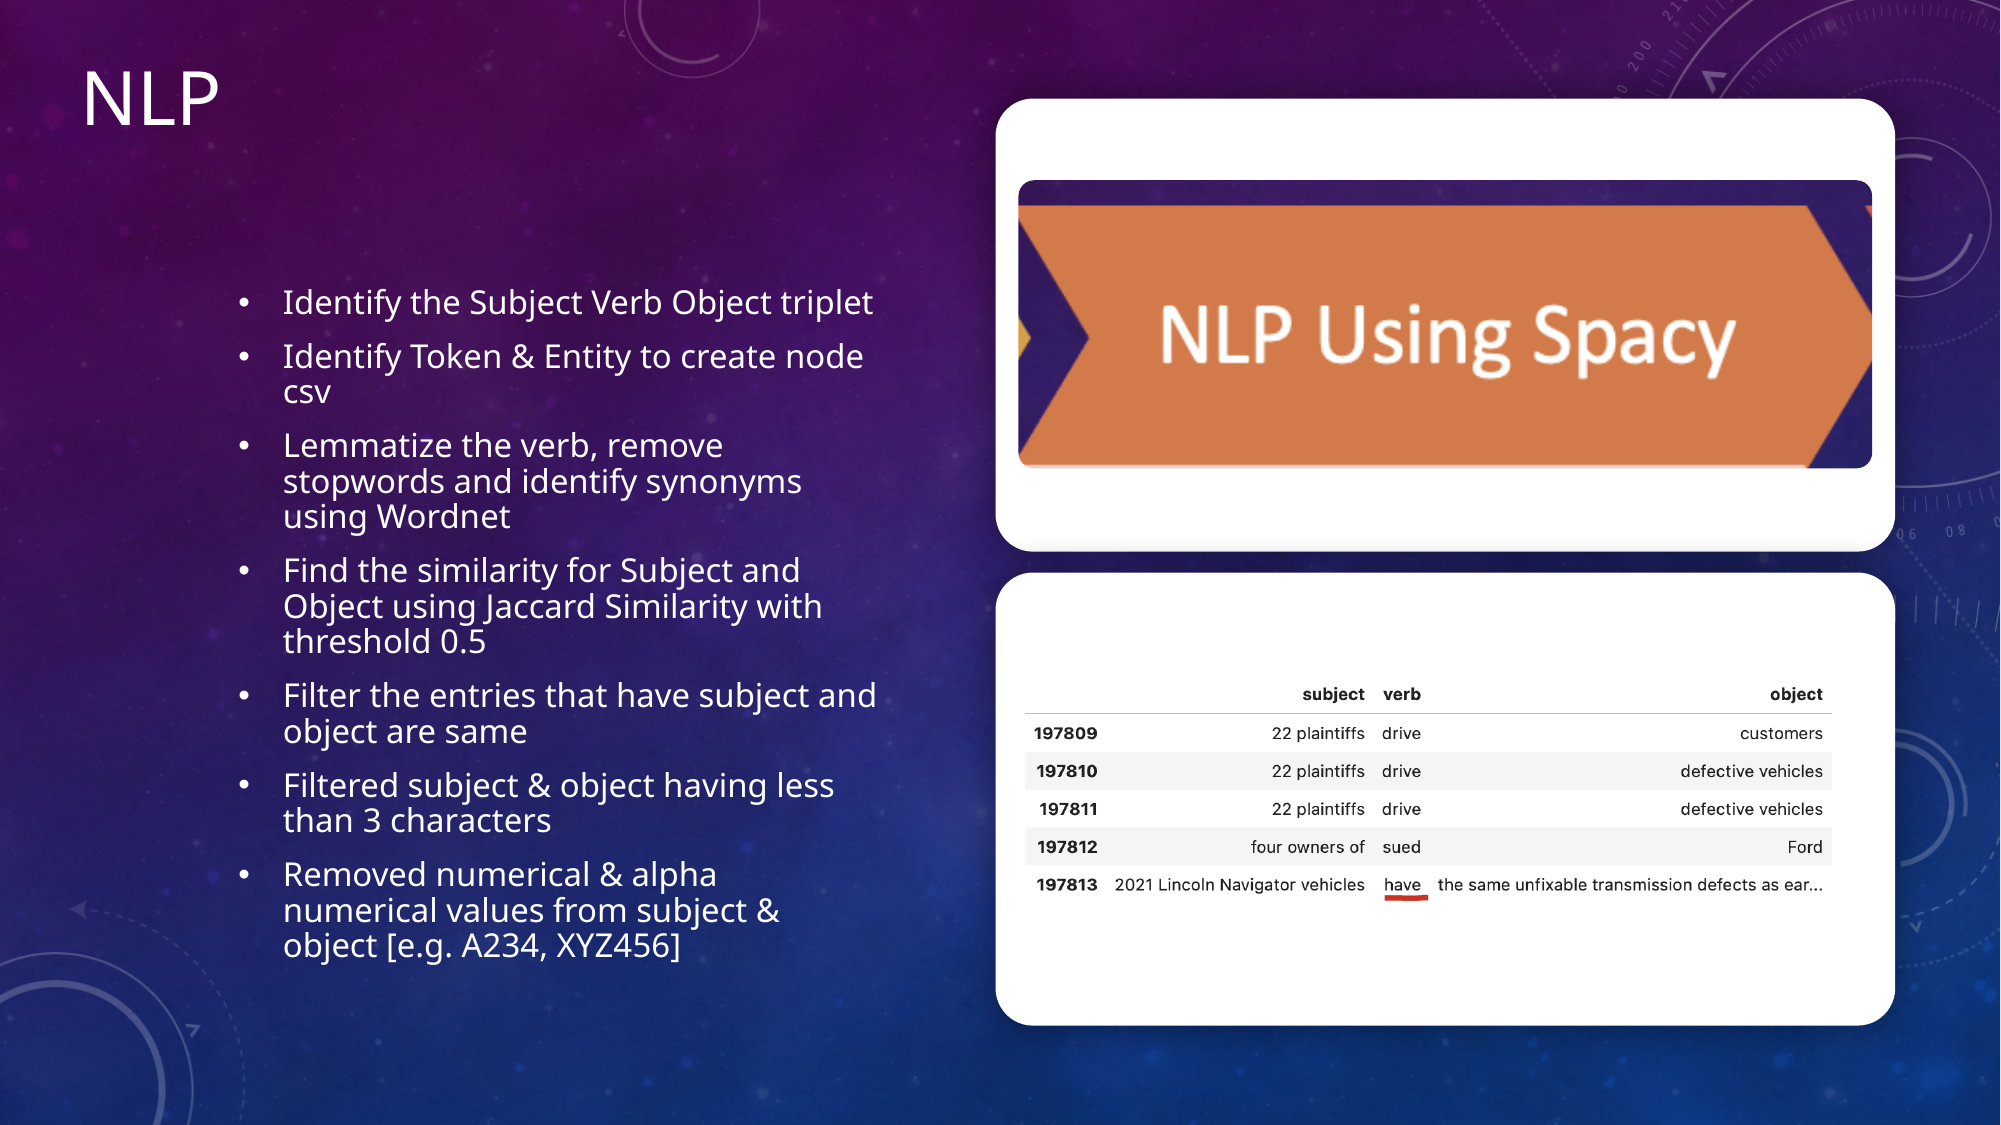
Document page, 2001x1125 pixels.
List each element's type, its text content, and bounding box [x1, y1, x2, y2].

text_box [998, 575, 1893, 1024]
title NLP [65, 10, 739, 181]
picture [0, 0, 2001, 1125]
text_box [998, 101, 1893, 549]
list Identify the Subject Verb Object triplet Identify Token & Entity to create node csv Lemmatize the verb, remove stopwords and identify synonyms using Wordnet Find the similarity for Subject and Object using Jaccard Similarity with threshold 0.5 Filter the entries that have subject and object are same Filtered subject & object having less than 3 characters Removed numerical & alpha numerical values from subject & object [e.g. A234, XYZ456] [223, 278, 896, 983]
